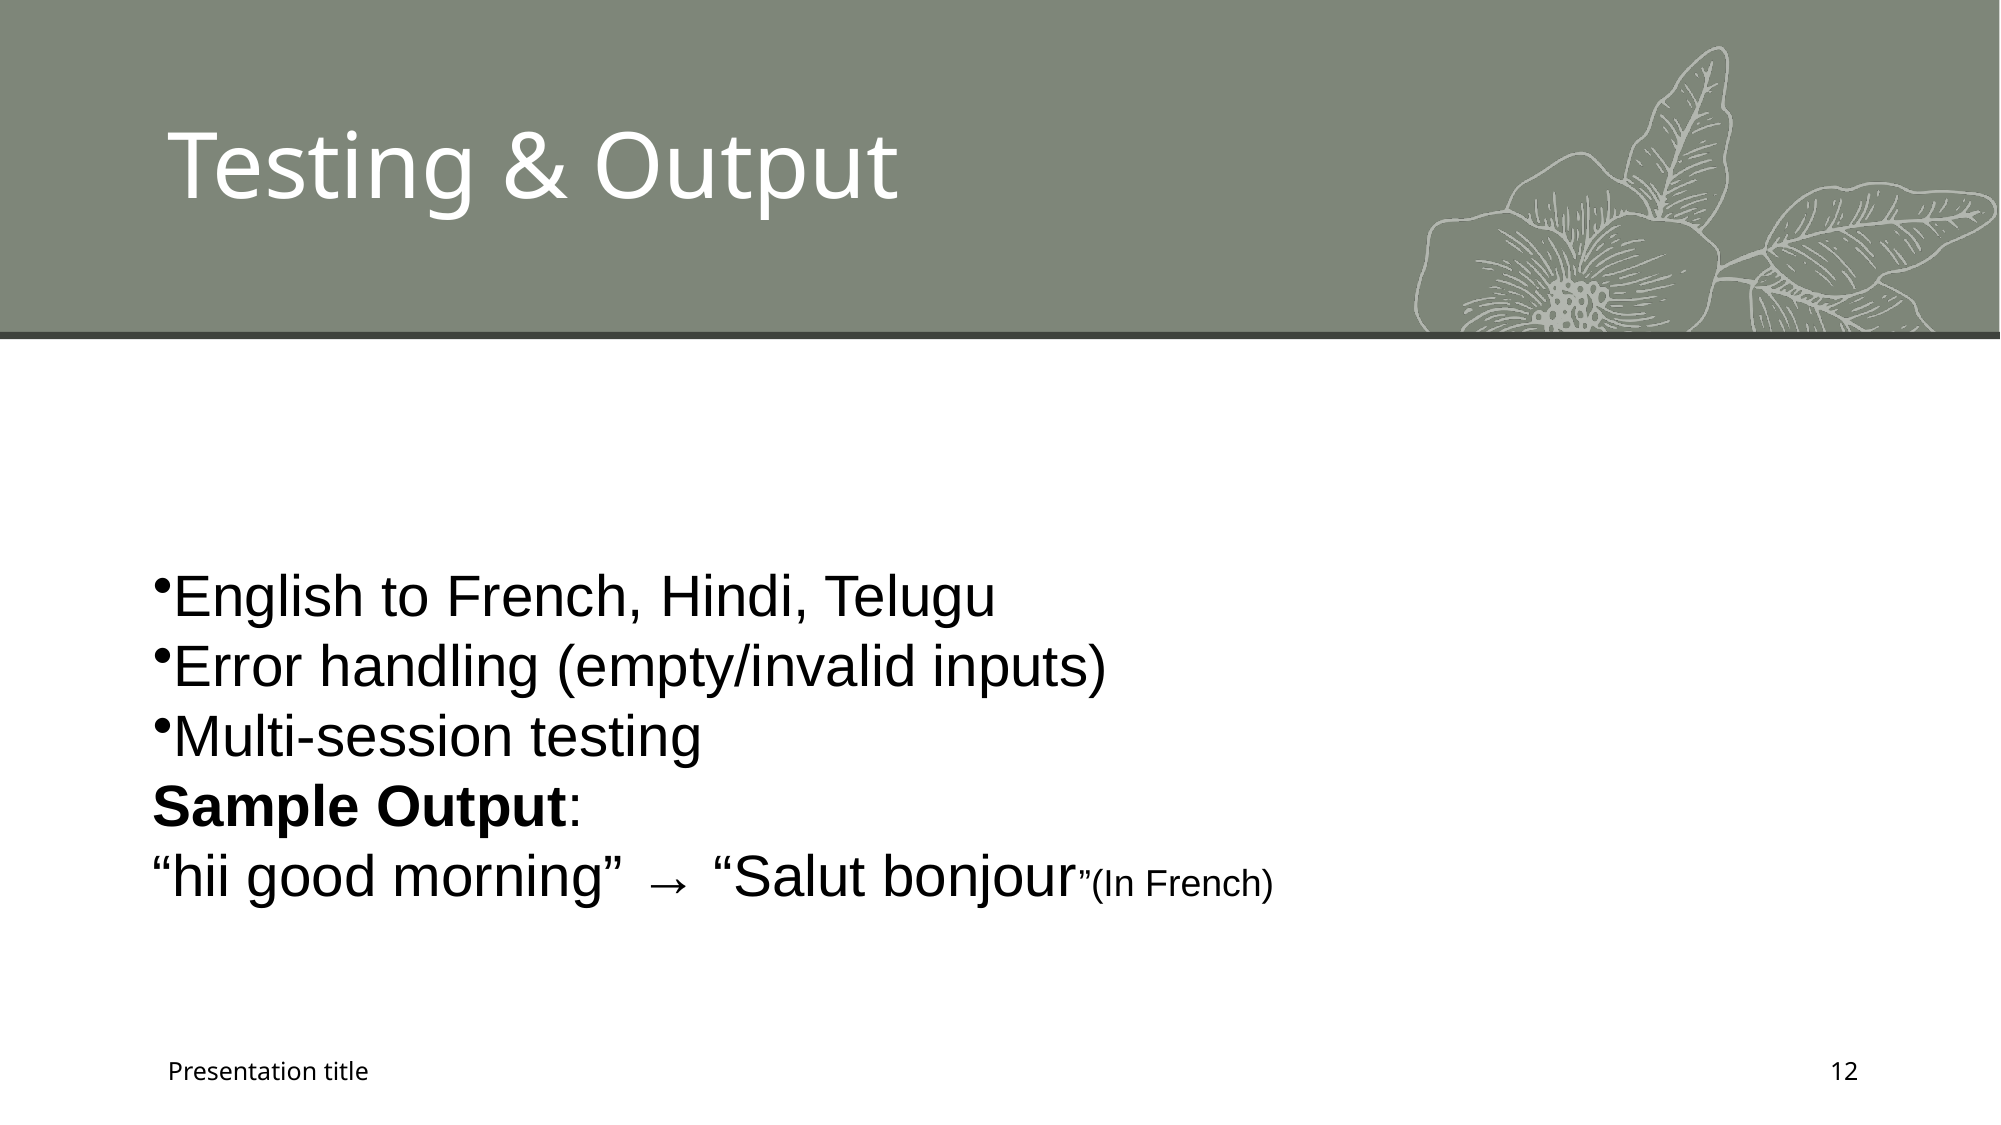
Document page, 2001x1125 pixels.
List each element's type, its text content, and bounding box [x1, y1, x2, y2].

list English to French, Hindi, Telugu Error handling (empty/invalid inputs) Multi-session testing Sample Output: “hii good morning” → “Salut bonjour”(In French) [138, 406, 1302, 1060]
footer Presentation title [153, 1060, 828, 1103]
slide_number 12 [1744, 1042, 1874, 1103]
picture [1389, 21, 2001, 336]
title Testing & Output [153, 37, 1716, 300]
